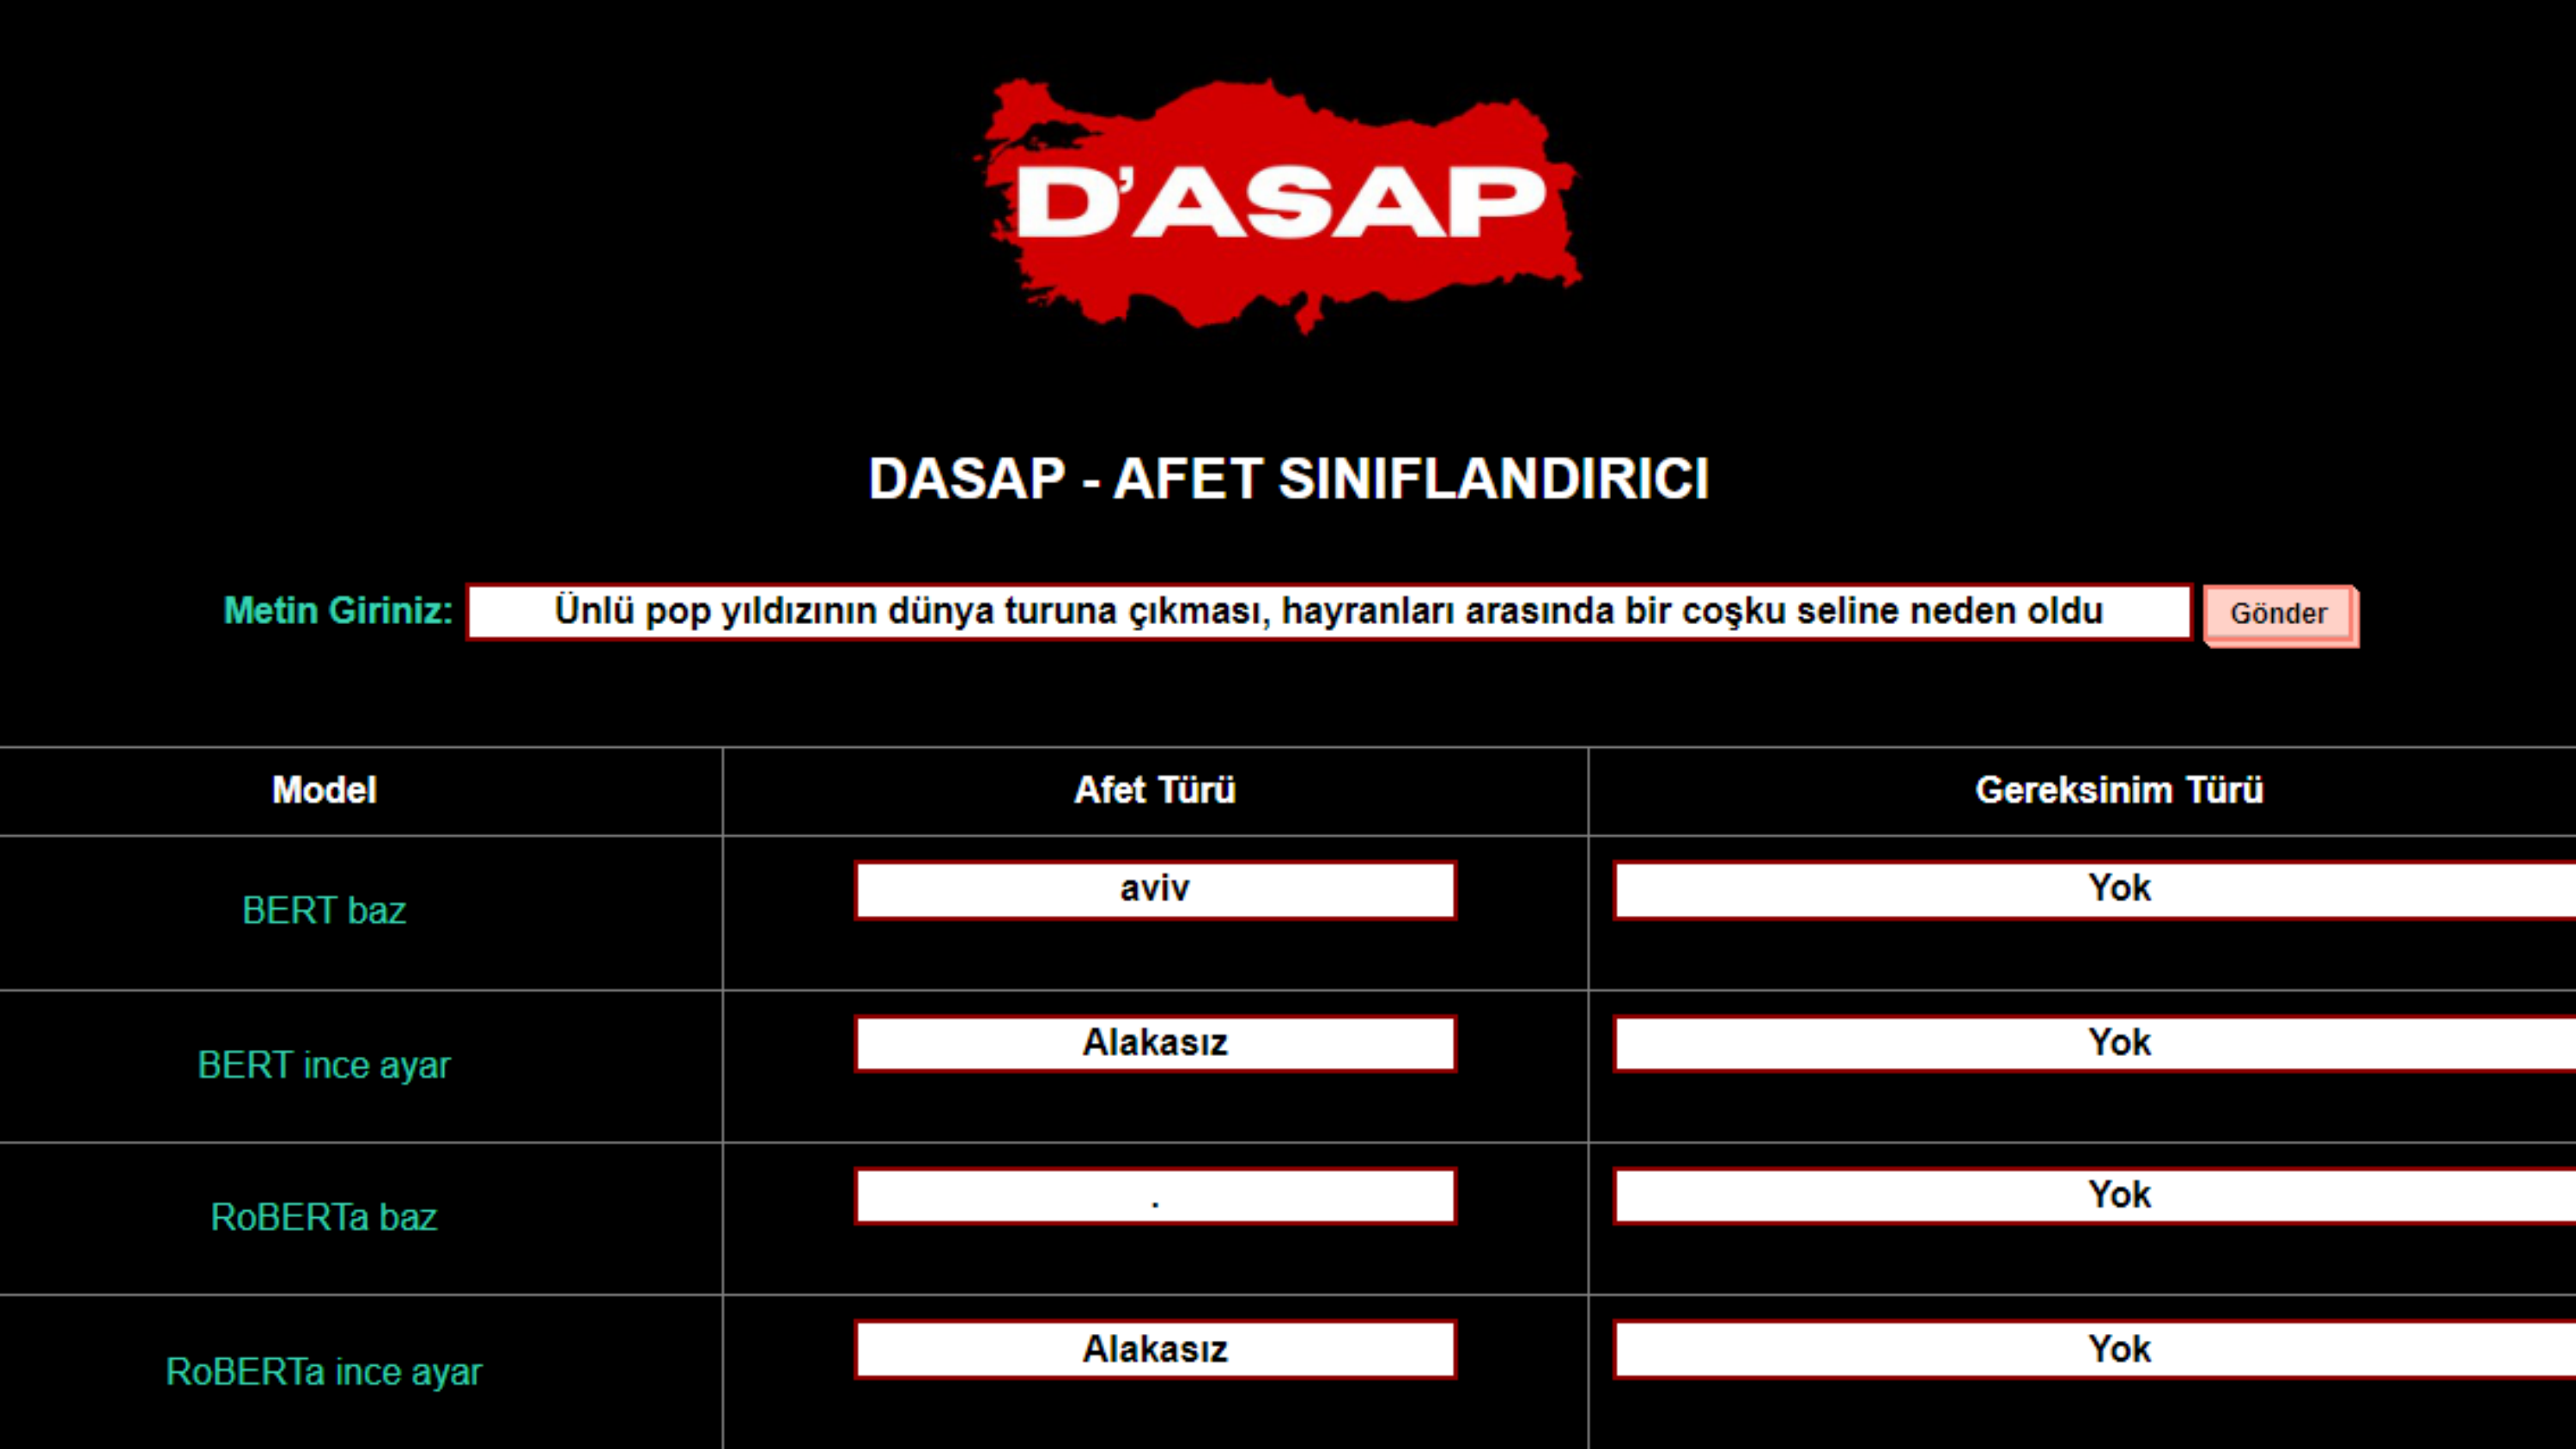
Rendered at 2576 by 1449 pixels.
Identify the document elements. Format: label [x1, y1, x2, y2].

text_box [0, 0, 2576, 1449]
